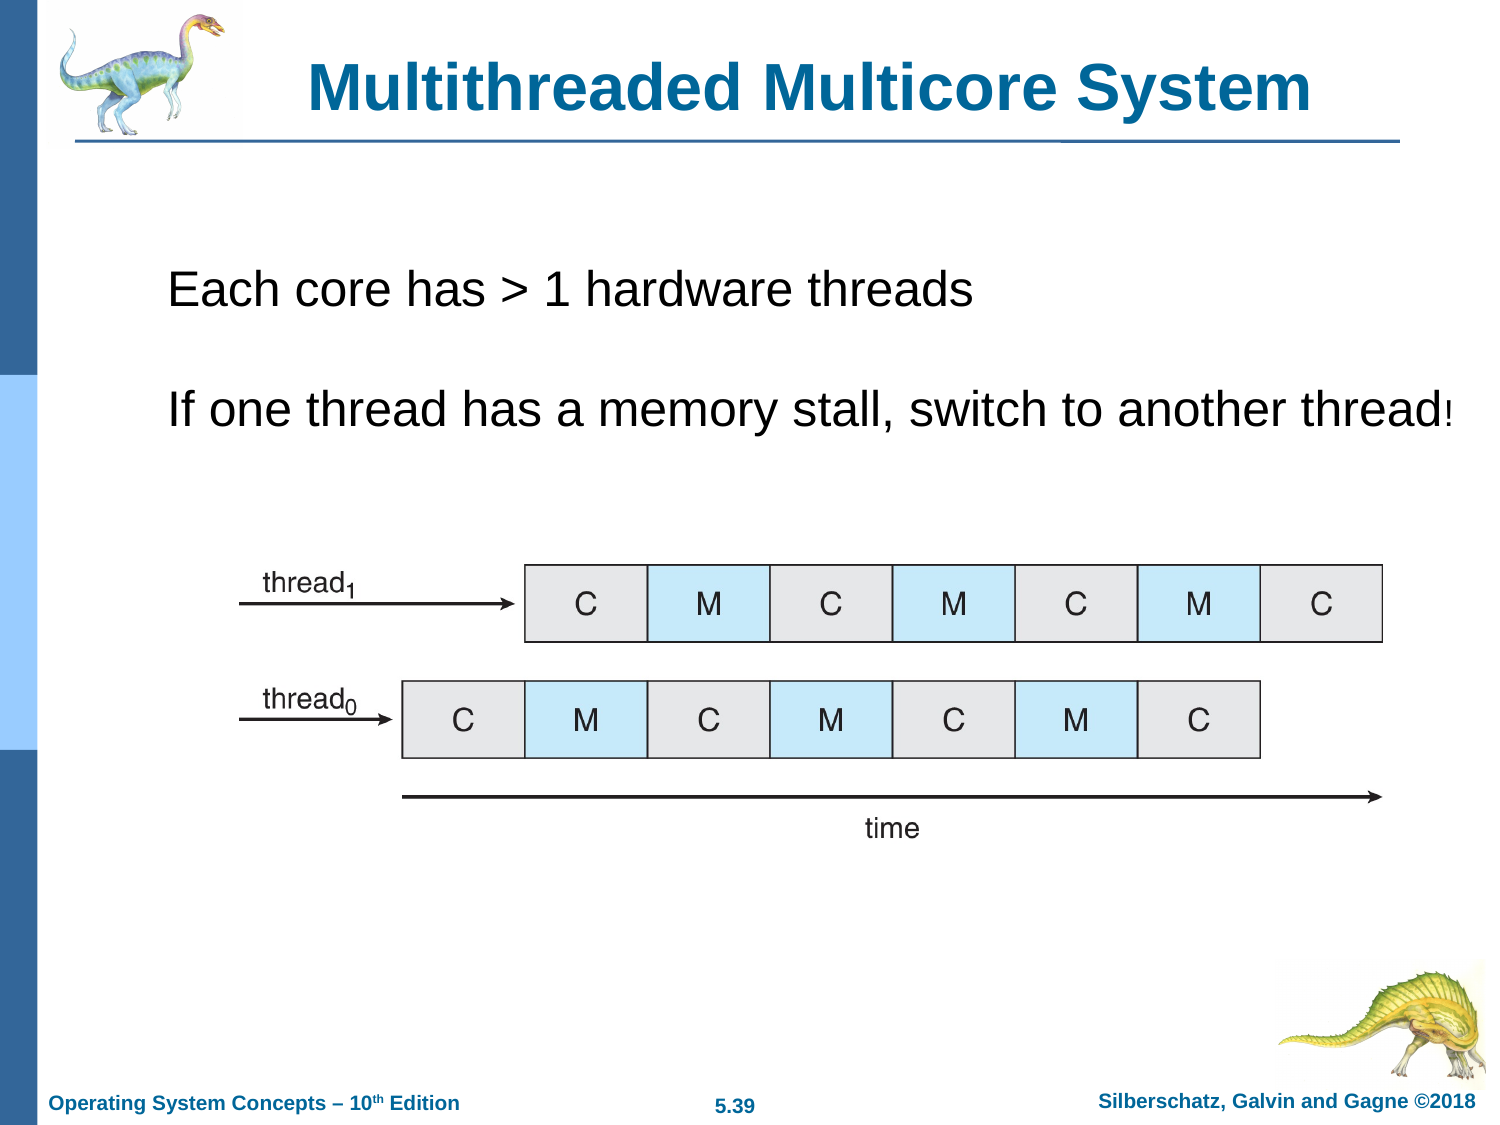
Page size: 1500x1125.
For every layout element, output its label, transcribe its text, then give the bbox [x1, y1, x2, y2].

title Multithreaded Multicore System [196, 36, 1425, 131]
picture [238, 564, 1383, 844]
picture [46, 0, 243, 149]
text_box Each core has > 1 hardware threads If one thread has a memory stall, switch to another thread! [152, 249, 1469, 444]
picture [1275, 959, 1486, 1090]
